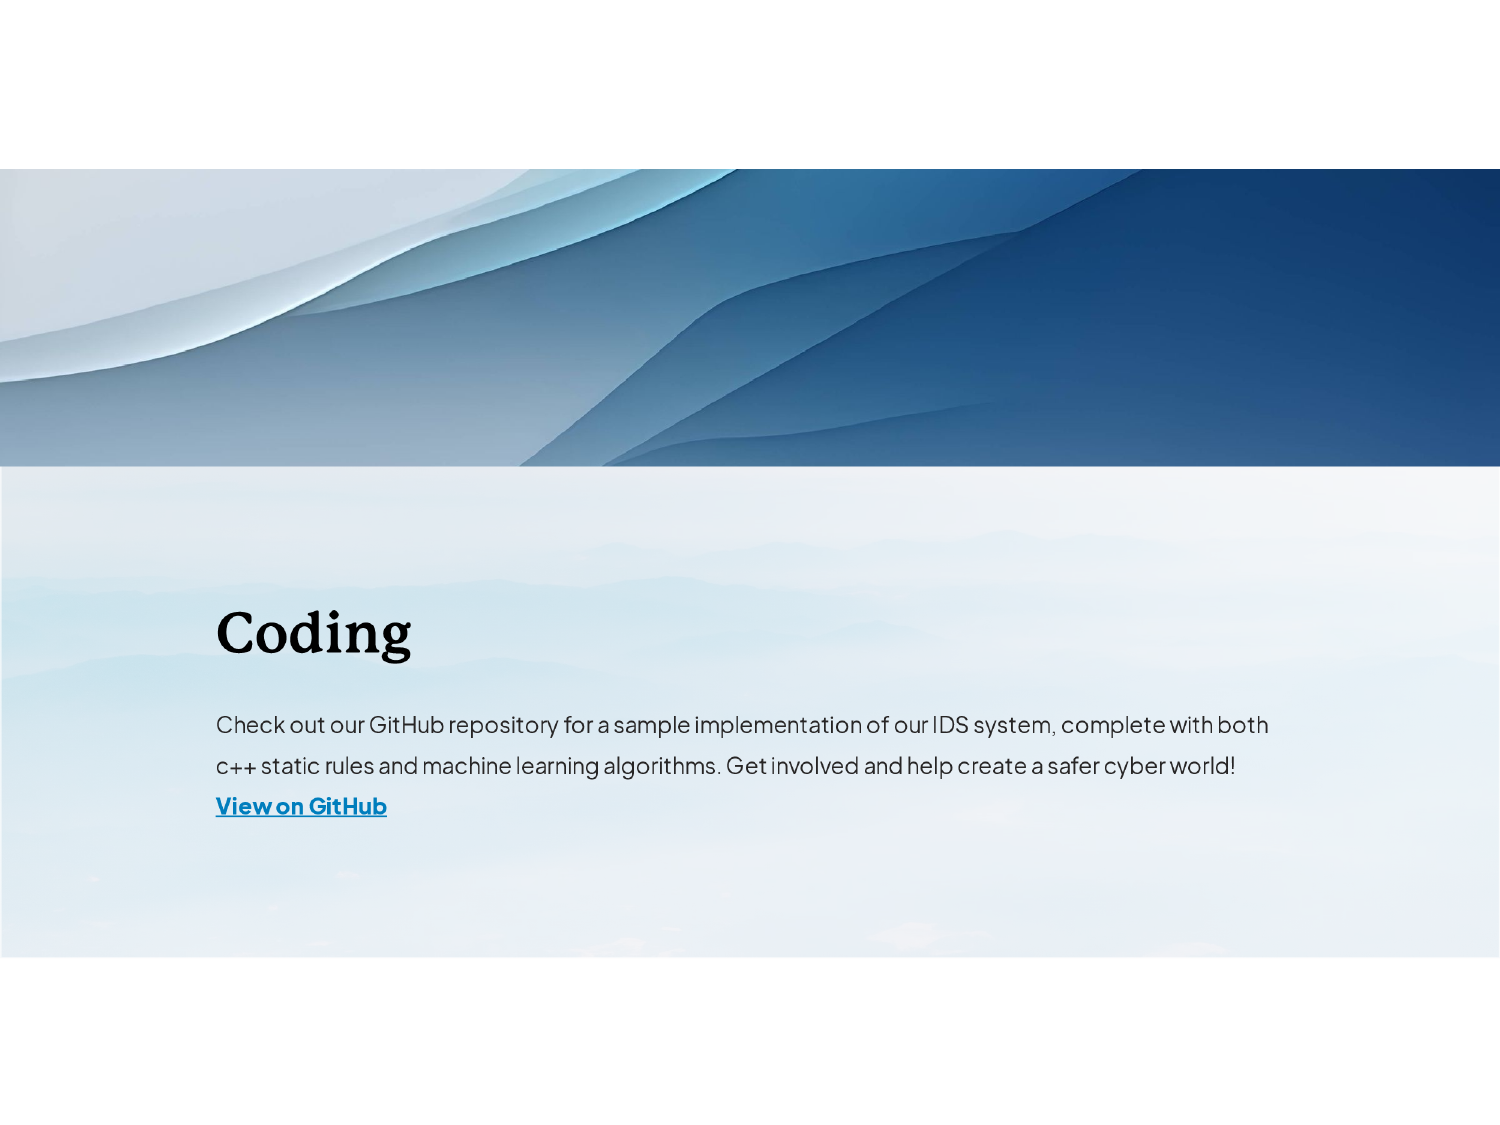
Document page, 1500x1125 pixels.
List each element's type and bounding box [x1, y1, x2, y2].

picture [0, 169, 1500, 960]
